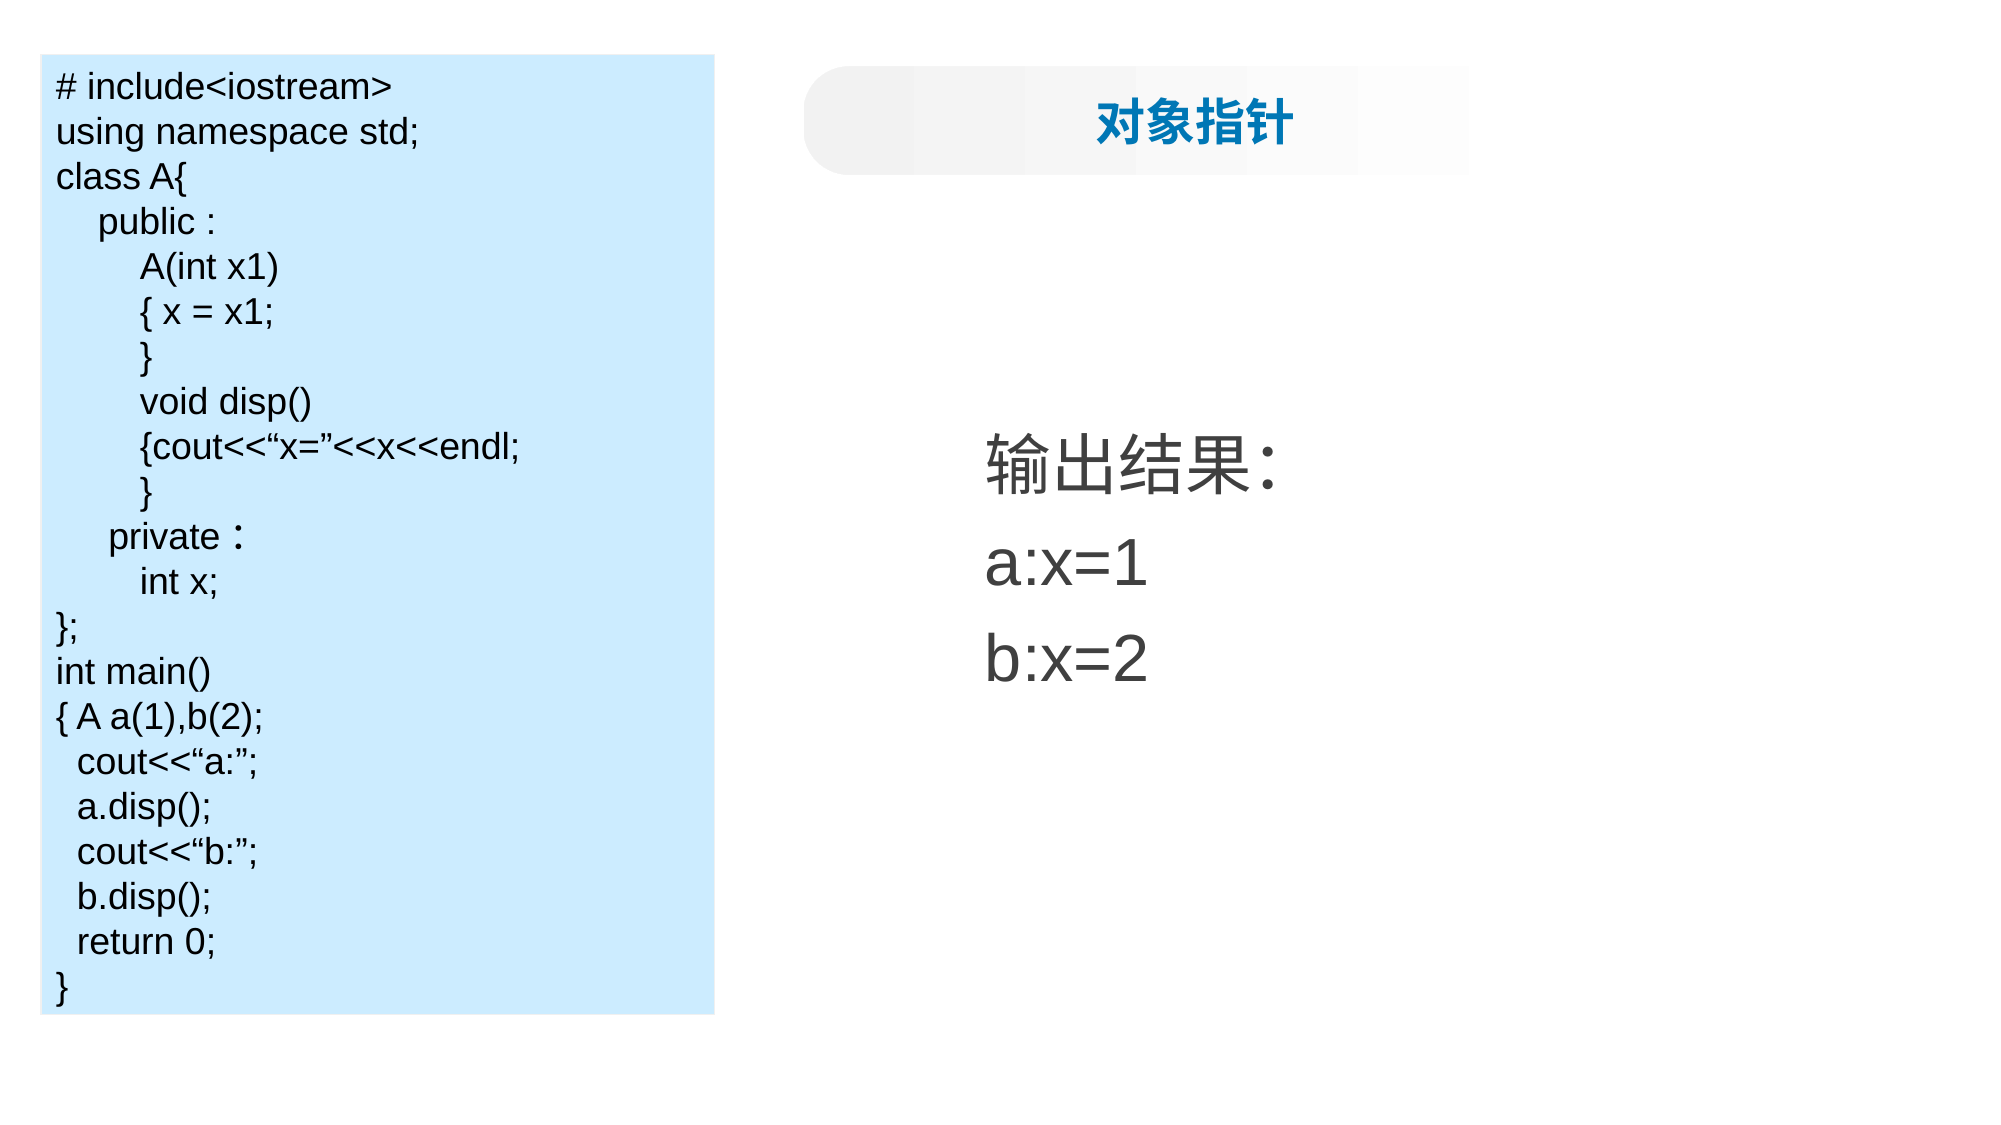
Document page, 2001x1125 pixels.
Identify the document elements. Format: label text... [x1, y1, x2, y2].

text_box 输出结果： a:x=1 b:x=2 [970, 399, 1452, 703]
text_box 对象指针 [802, 65, 1589, 176]
text_box # include<iostream> using namespace std; class A{ public : A(int x1) { x = x1; } void disp() {cout<<“x=”<<x<<endl; } private： int x; }; int main() { A a(1),b(2); cout<<“a:”; a.disp(); cout<<“b:”; b.disp(); return 0; } [41, 54, 715, 1015]
